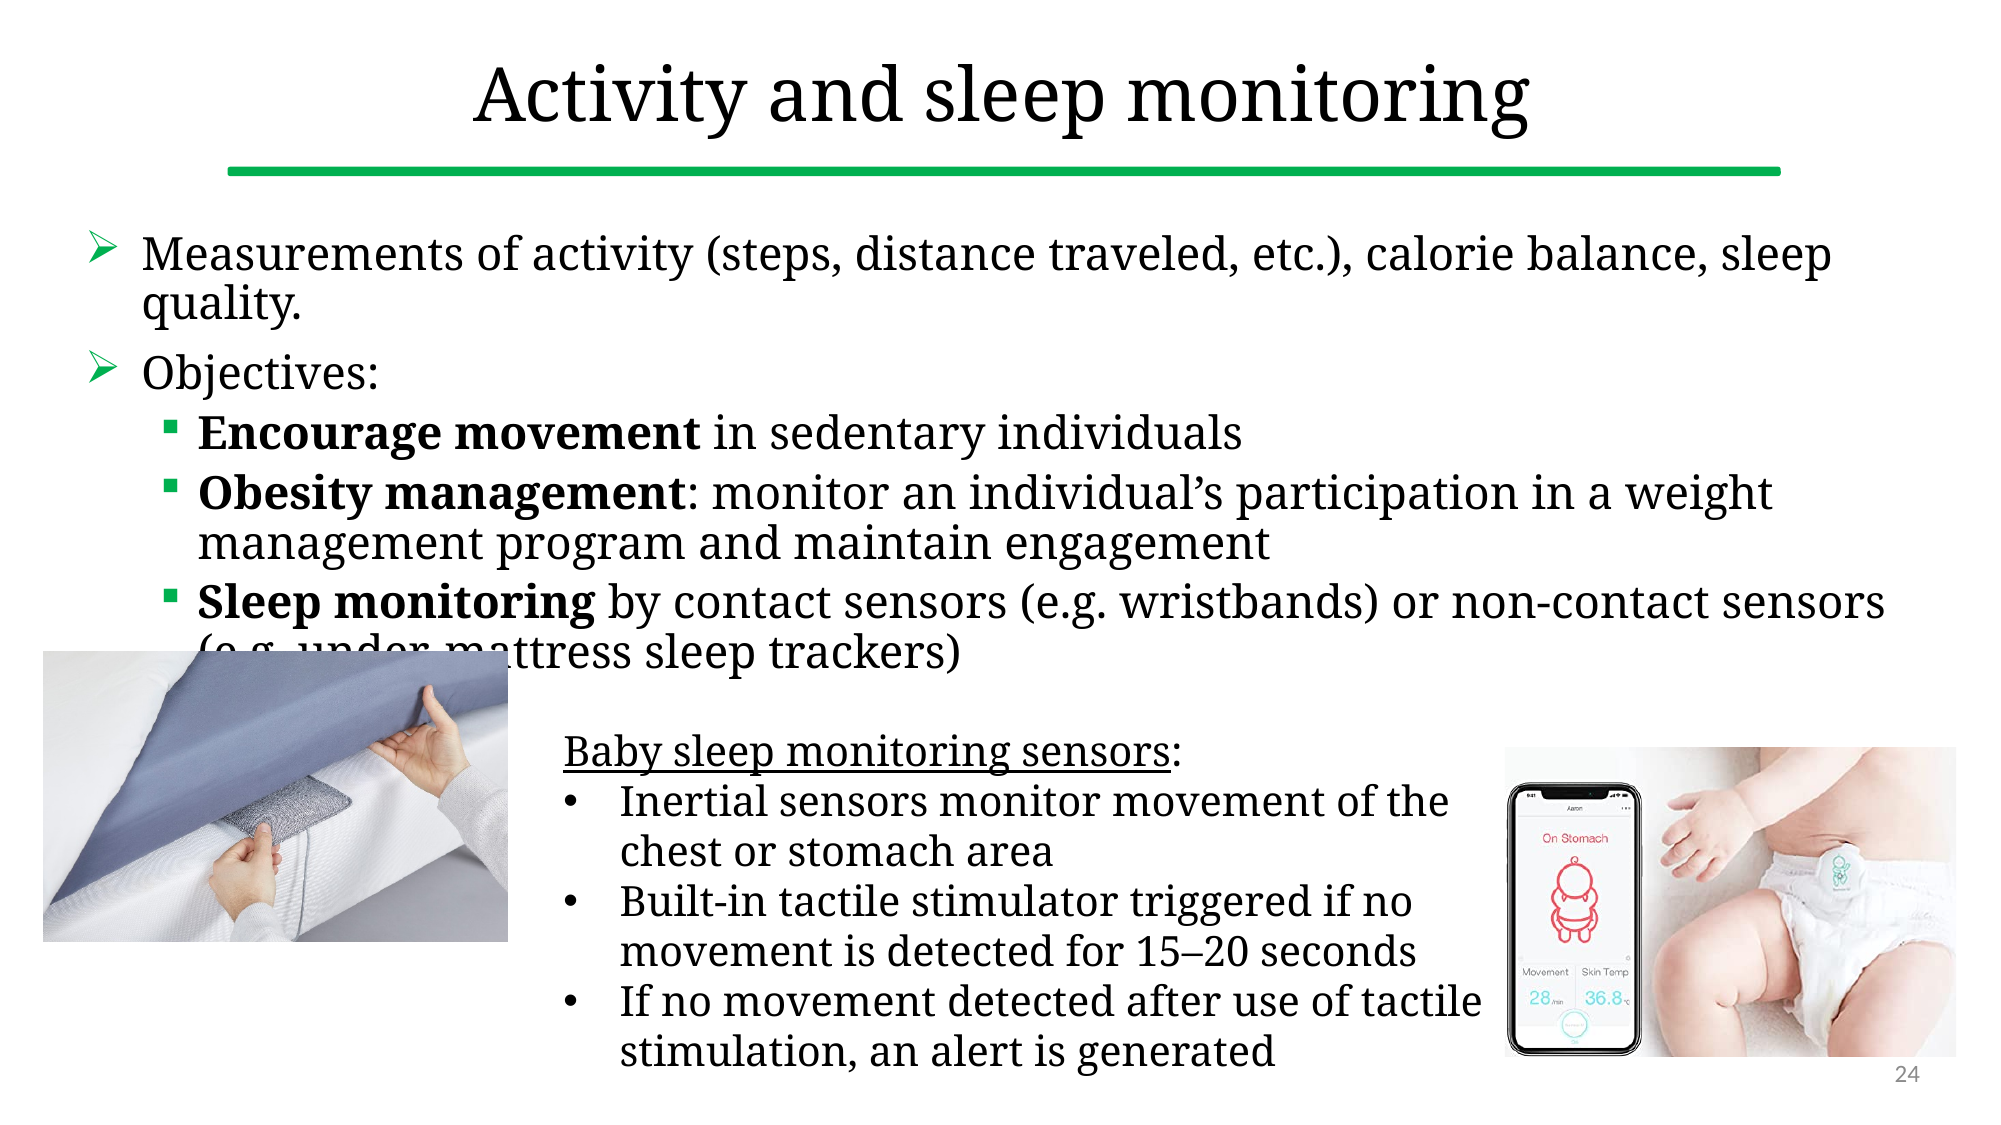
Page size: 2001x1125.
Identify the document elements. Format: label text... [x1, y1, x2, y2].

picture [43, 651, 508, 942]
list Measurements of activity (steps, distance traveled, etc.), calorie balance, sleep quality. Objectives: Encourage movement in sedentary individuals Obesity management: monitor an individual’s participation in a weight management program and maintain engagement Sleep monitoring by contact sensors (e.g. wristbands) or non-contact sensors (e.g. under-mattress sleep trackers) [70, 223, 1934, 1021]
picture [1504, 746, 1957, 1057]
title Activity and sleep monitoring [70, 26, 1936, 168]
text_box Baby sleep monitoring sensors: Inertial sensors monitor movement of the chest or stomach area Built-in tactile stimulator triggered if no movement is detected for 15–20 seconds If no movement detected after use of tactile stimulation, an alert is generated [548, 717, 1549, 1083]
slide_number 24 [1412, 1042, 1936, 1103]
